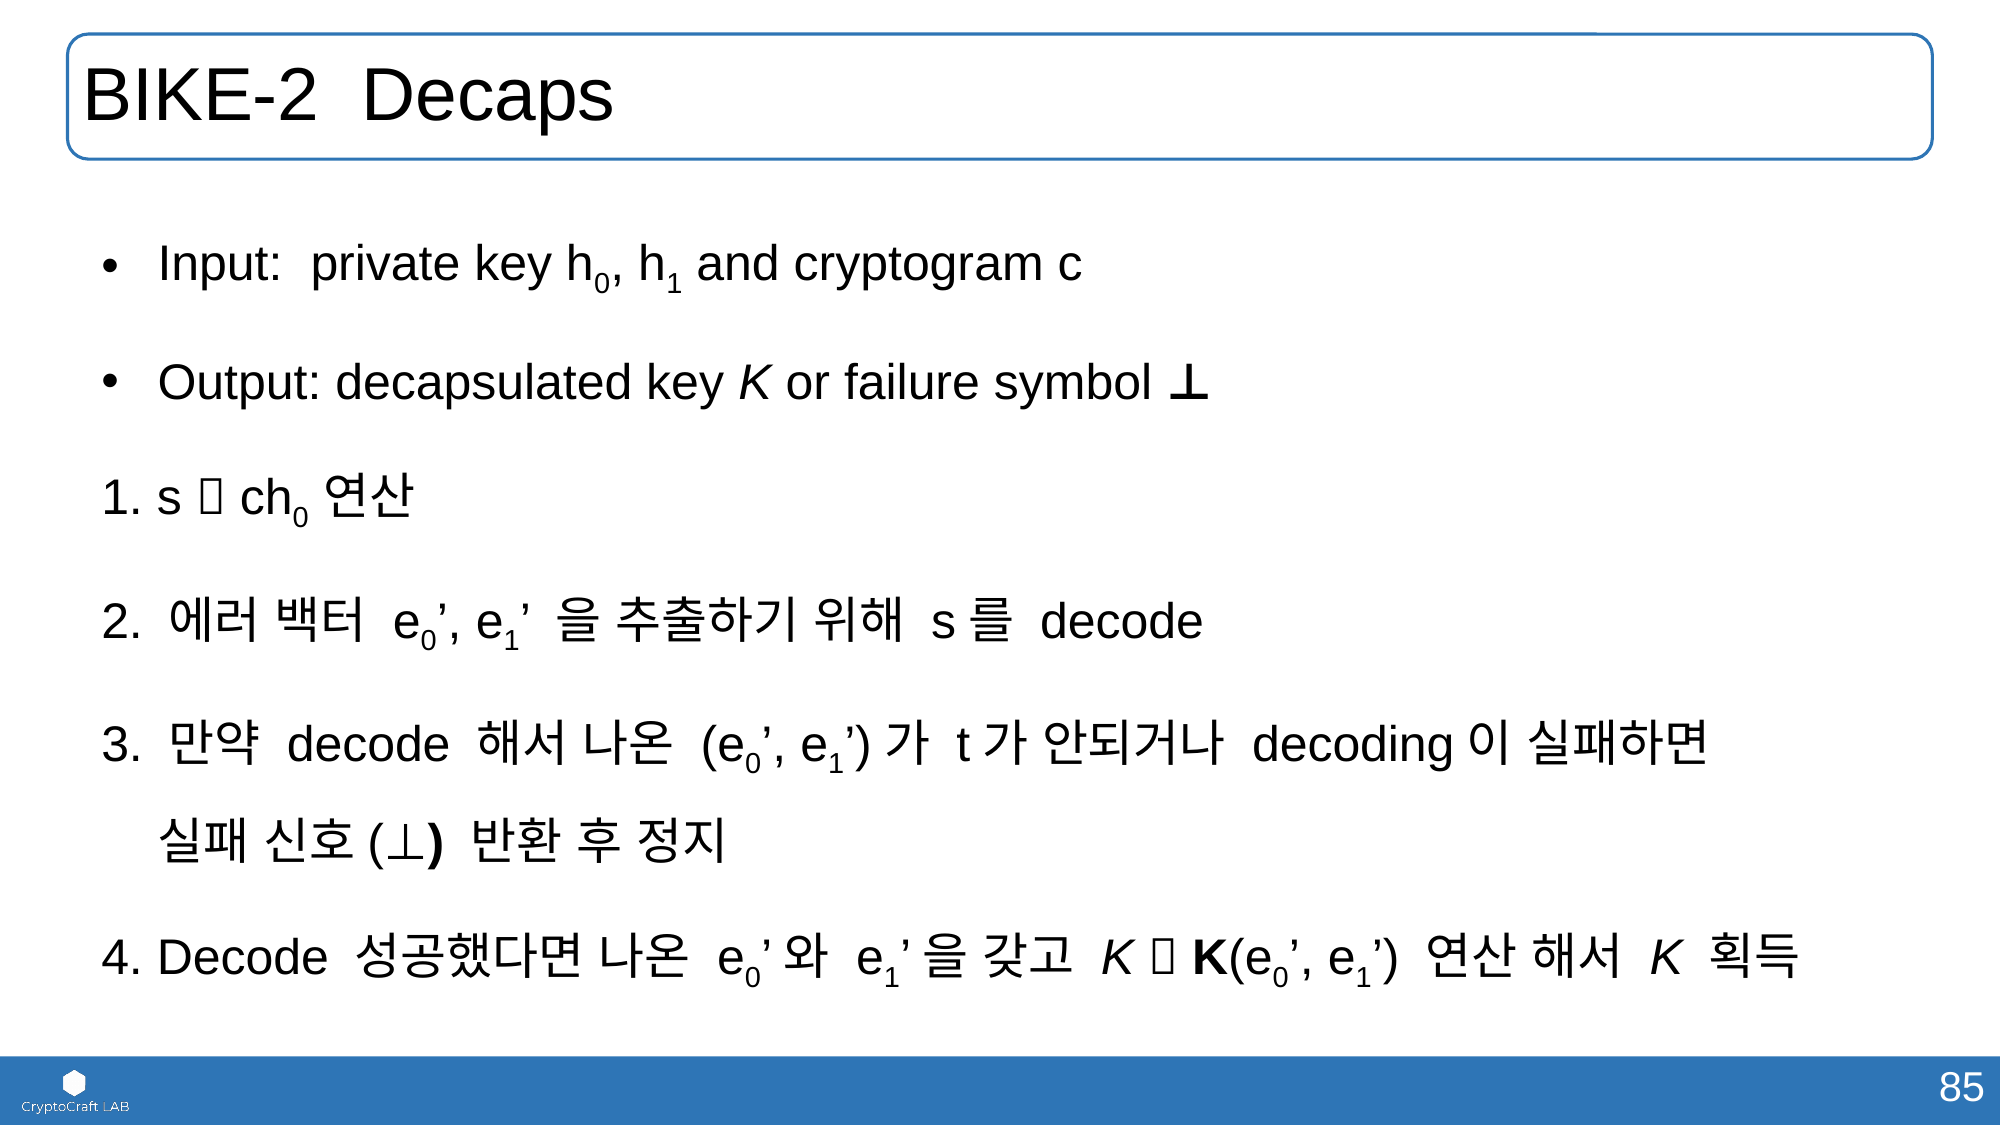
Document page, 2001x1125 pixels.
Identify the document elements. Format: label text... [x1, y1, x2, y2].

title BIKE-2 Decaps [67, 34, 1933, 160]
list Input: private key h0, h1 and cryptogram c Output: decapsulated key K or failure symbol ⊥ 1. s  ch0 연산 2. 에러 백터 e0’, e1’ 을 추출하기 위해 s를 decode 3. 만약 decode 해서 나온 (e0’, e1’)가 t가 안되거나 decoding이 실패하면 실패 신호(⊥) 반환 후 정지 4. Decode 성공했다면 나온 e0’와 e1’을 갖고 K  K(e0’, e1’) 연산 해서 K 획득 [67, 189, 1933, 1019]
picture [13, 1061, 138, 1123]
